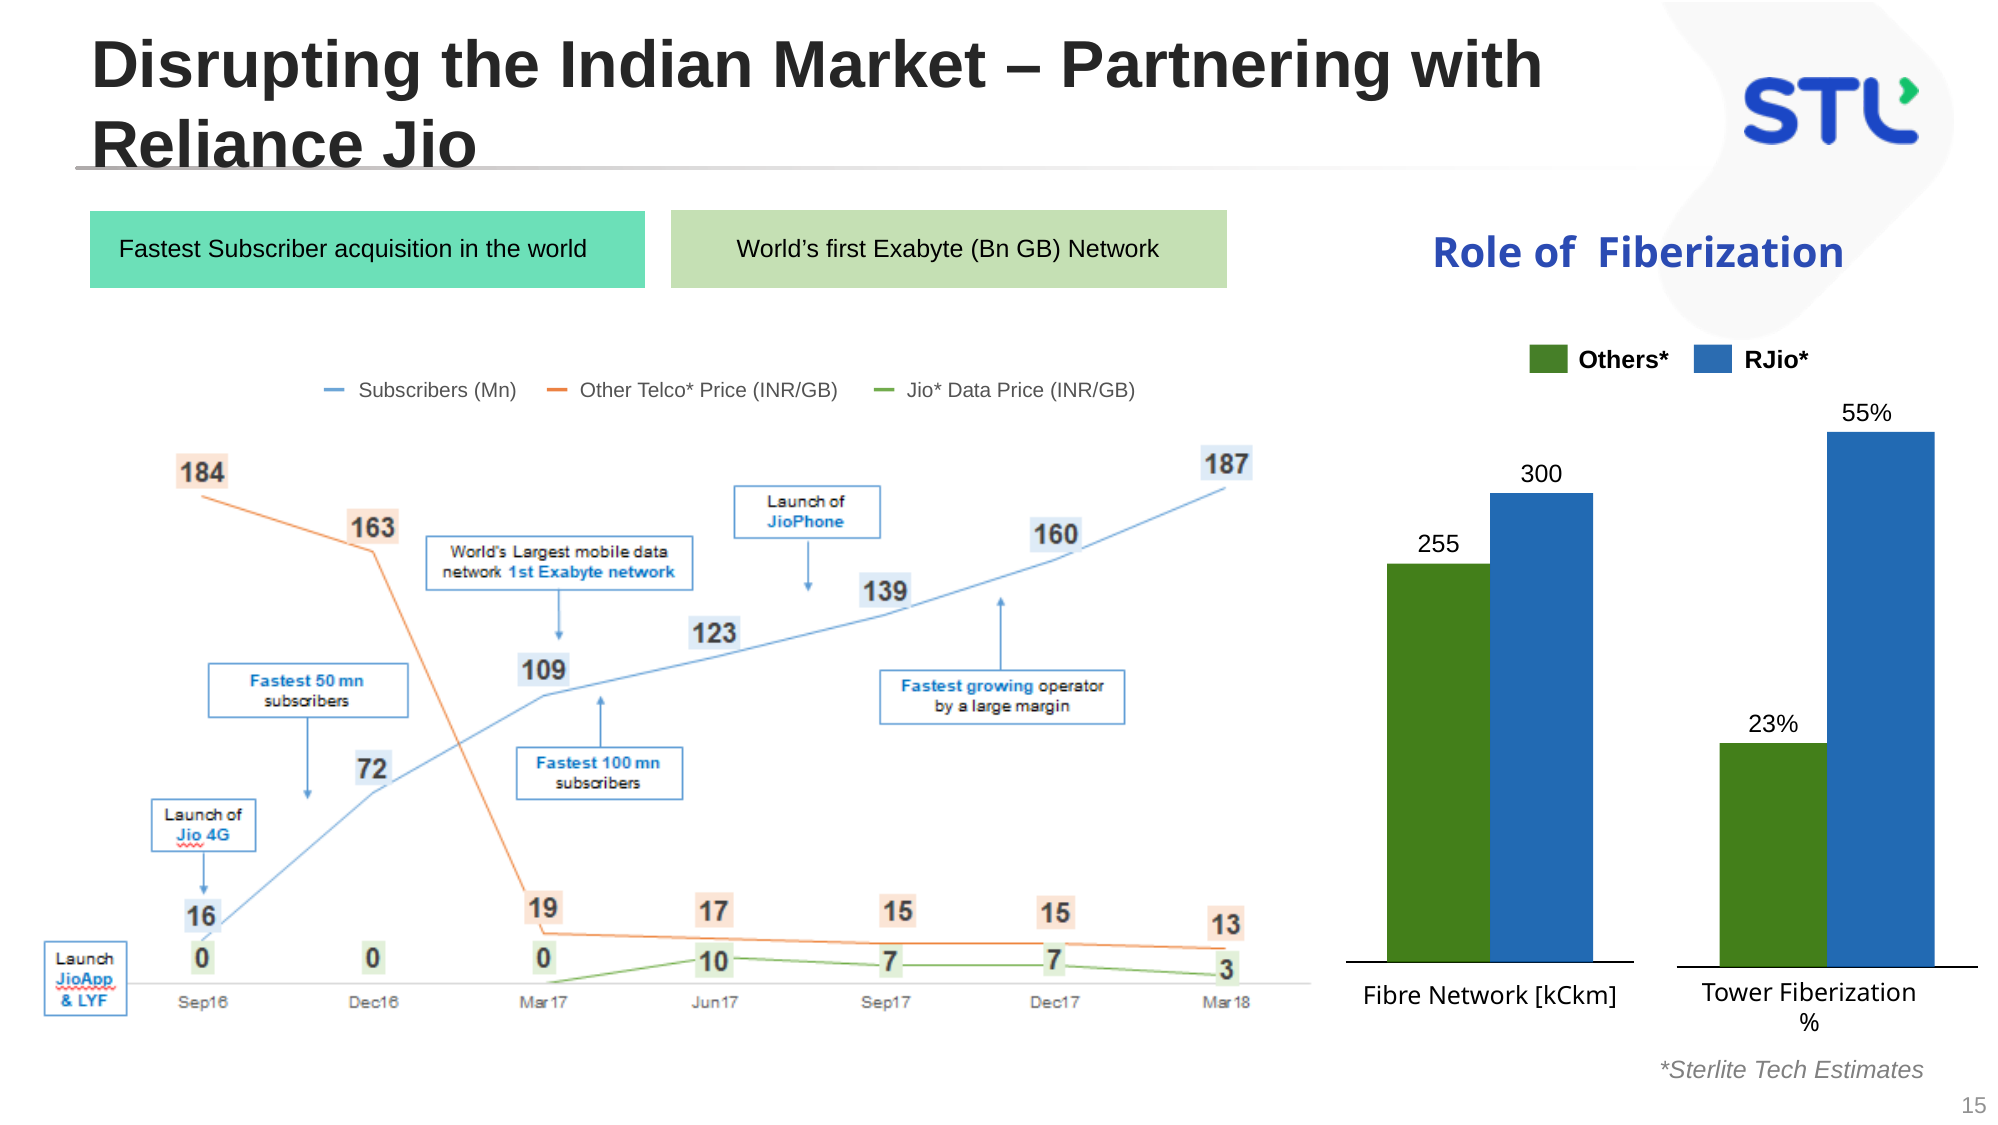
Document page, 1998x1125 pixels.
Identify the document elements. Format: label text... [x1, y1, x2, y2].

title Disrupting the Indian Market – Partnering with Reliance Jio [76, 35, 1563, 43]
text_box World’s first Exabyte (Bn GB) Network [697, 233, 1200, 266]
text_box Tower Fiberization % [1695, 987, 1924, 1037]
text_box Fastest Subscriber acquisition in the world [116, 233, 619, 266]
picture [9, 432, 1330, 1031]
text_box [670, 208, 1228, 290]
chart [1330, 460, 1637, 979]
chart [1648, 398, 1980, 987]
text_box Others* [1578, 343, 1670, 374]
text_box [323, 387, 345, 392]
picture [1744, 77, 1919, 145]
text_box [1693, 344, 1732, 373]
text_box Role of Fiberization [1419, 218, 1869, 284]
text_box [1529, 344, 1568, 373]
text_box [64, 43, 1727, 120]
slide_number 15 [1953, 1083, 1998, 1125]
text_box Fibre Network [kCkm] [1355, 979, 1625, 1010]
text_box RJio* [1744, 343, 1809, 374]
title Disrupting the Indian Market – Partnering with Reliance Jio [76, 120, 1563, 167]
text_box [88, 209, 647, 289]
text_box Subscribers (Mn) Other Telco* Price (INR/GB) Jio* Data Price (INR/GB) [358, 377, 1136, 403]
text_box *Sterlite Tech Estimates [1651, 1046, 1933, 1092]
text_box [546, 387, 568, 392]
text_box [873, 387, 895, 392]
